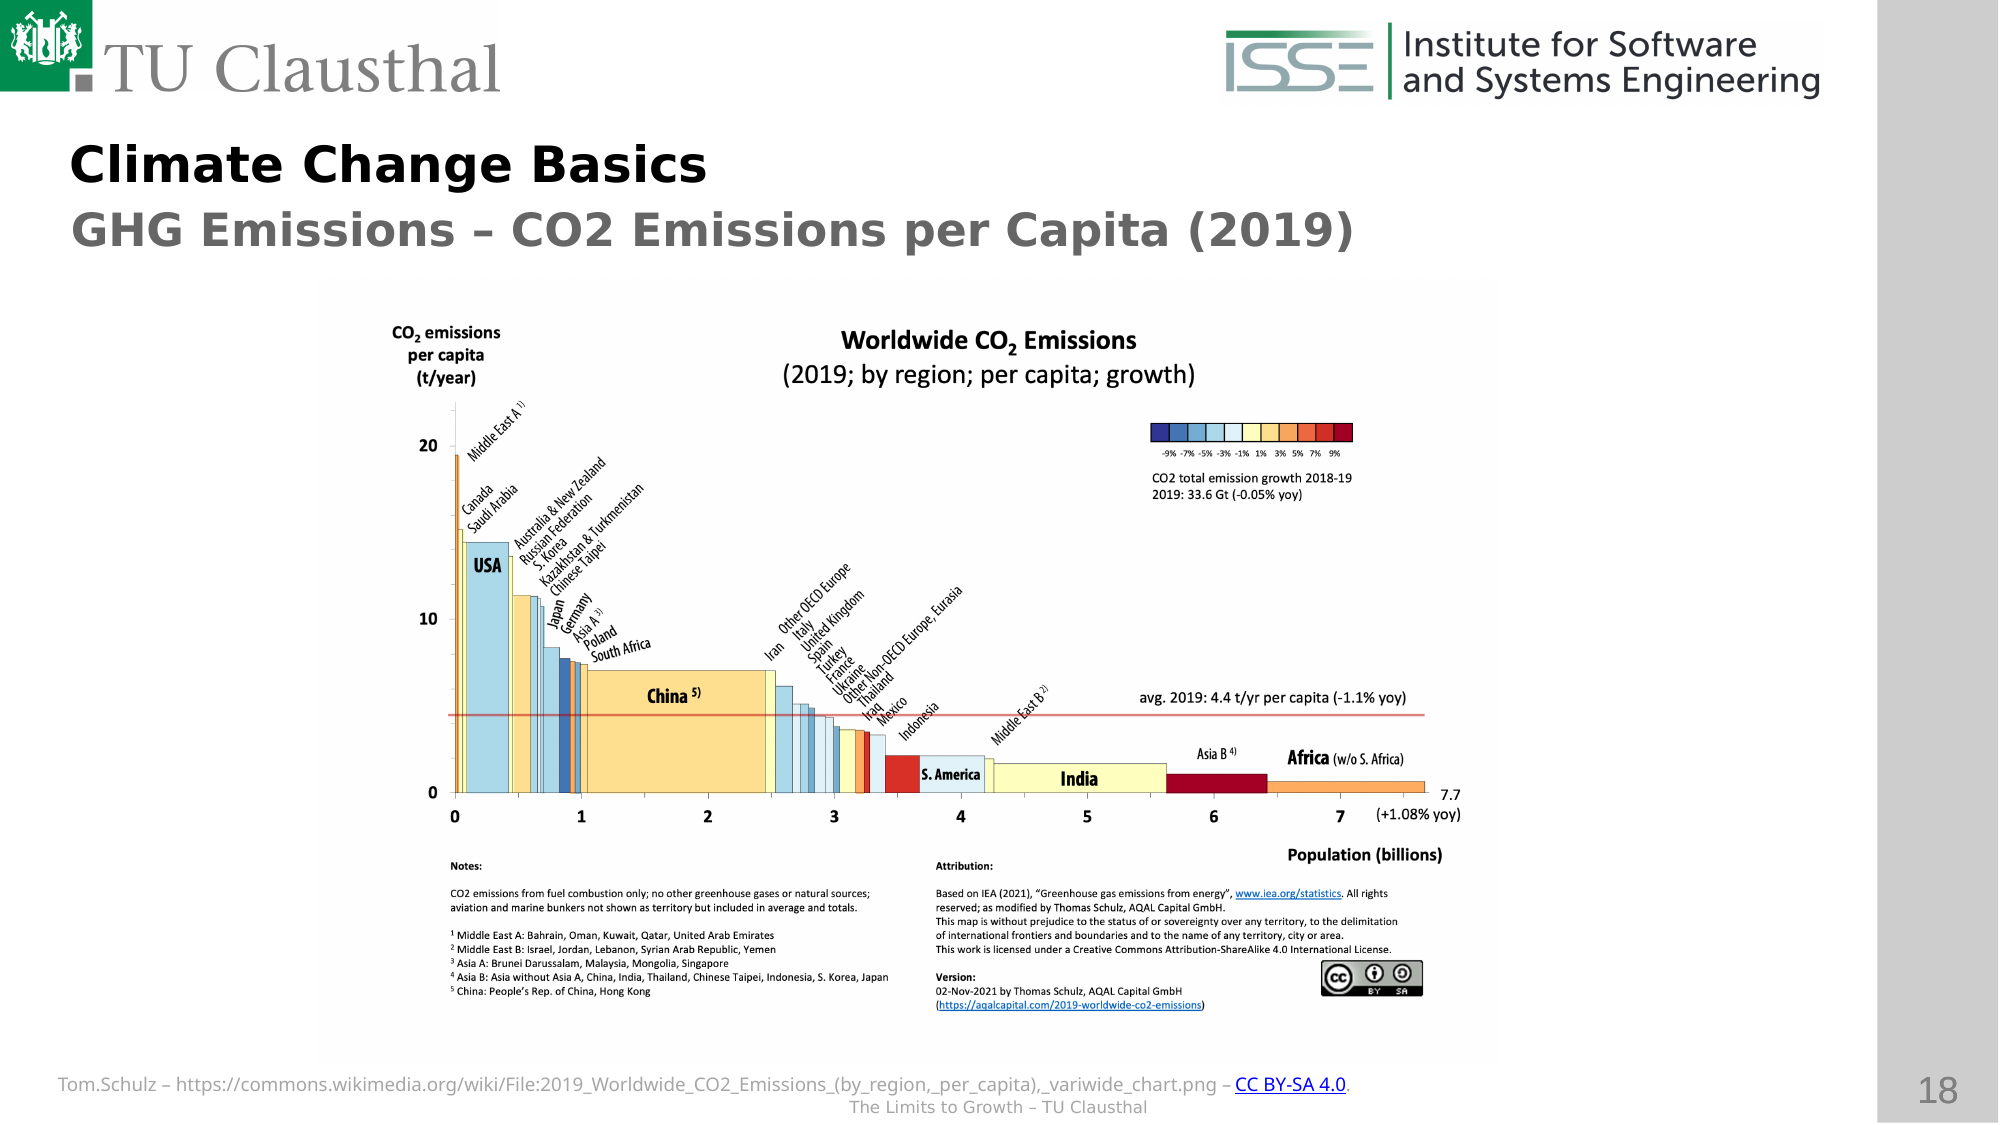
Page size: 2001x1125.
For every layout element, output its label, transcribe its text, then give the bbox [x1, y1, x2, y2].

picture [314, 275, 1500, 1065]
picture [1218, 22, 1825, 106]
picture [0, 0, 500, 92]
text_box Tom.Schulz – https://commons.wikimedia.org/wiki/File:2019_Worldwide_CO2_Emissions_(by_region,_per_capita),_variwide_chart.png – CC BY-SA 4.0. [43, 1064, 1769, 1106]
text_box GHG Emissions – CO2 Emissions per Capita (2019) [70, 188, 1769, 269]
text_box Climate Change Basics [54, 125, 1817, 206]
